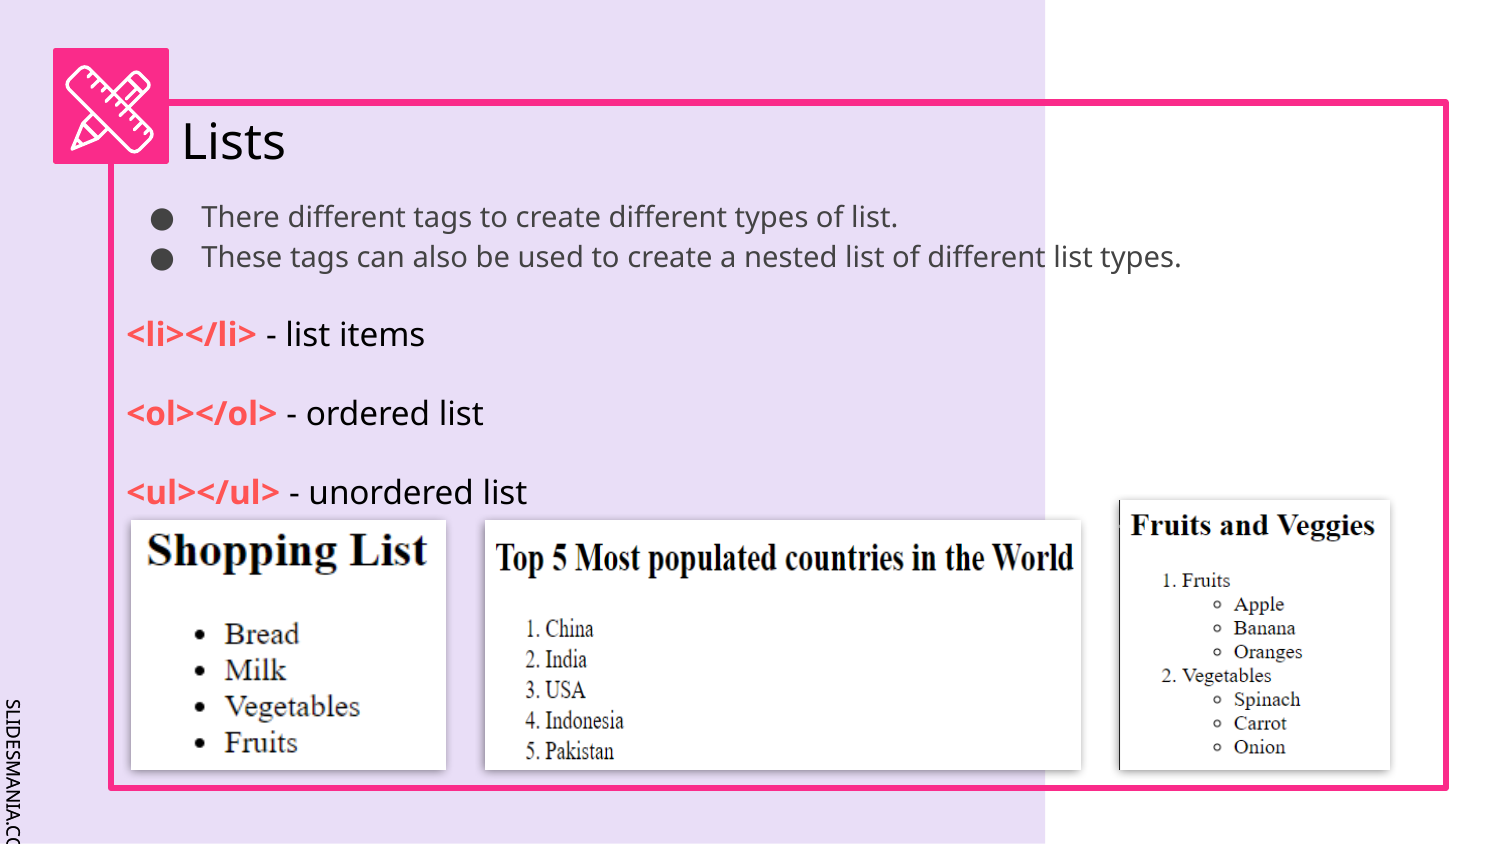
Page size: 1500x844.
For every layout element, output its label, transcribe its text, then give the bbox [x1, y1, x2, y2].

title Lists [166, 101, 1391, 178]
list There different tags to create different types of list. These tags can also be used to create a nested list of different list types. <li></li> - list items <ol></ol> - ordered list <ul></ul> - unordered list [111, 178, 1447, 789]
picture [484, 520, 1081, 770]
text_box [65, 65, 154, 154]
picture [131, 520, 446, 770]
picture [1119, 500, 1390, 770]
